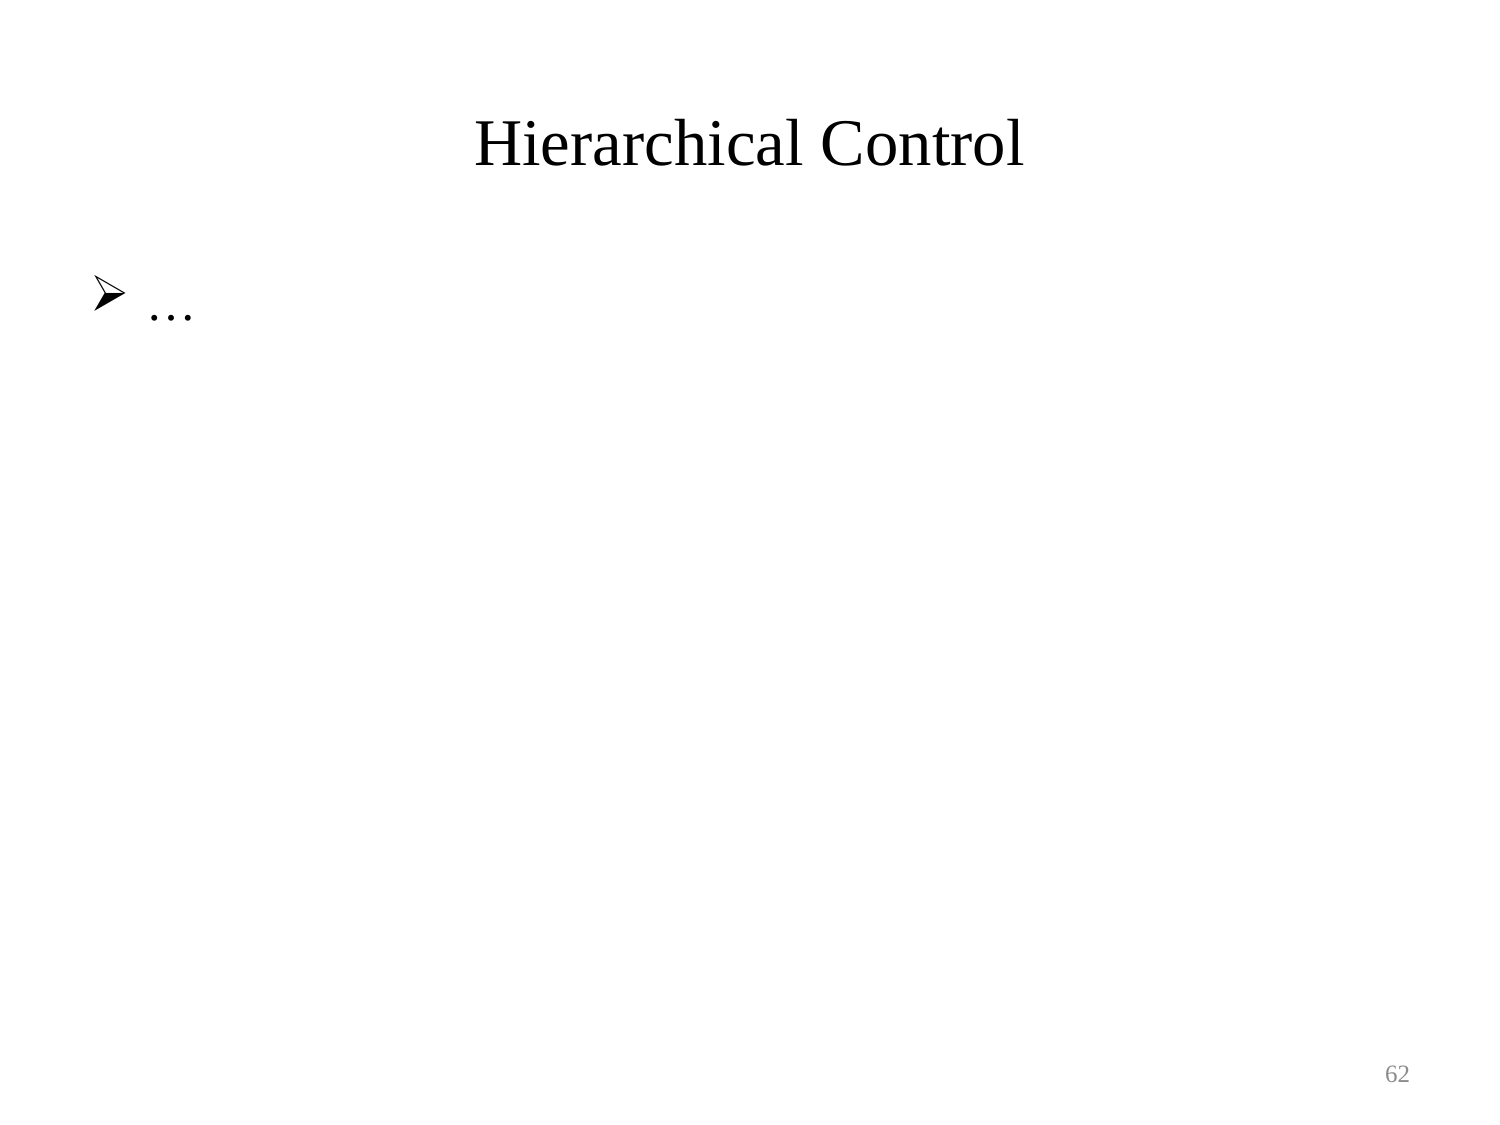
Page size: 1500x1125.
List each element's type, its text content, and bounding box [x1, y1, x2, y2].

title Hierarchical Control [75, 45, 1425, 233]
list … [75, 262, 1425, 1005]
slide_number 62 [1074, 1042, 1425, 1103]
